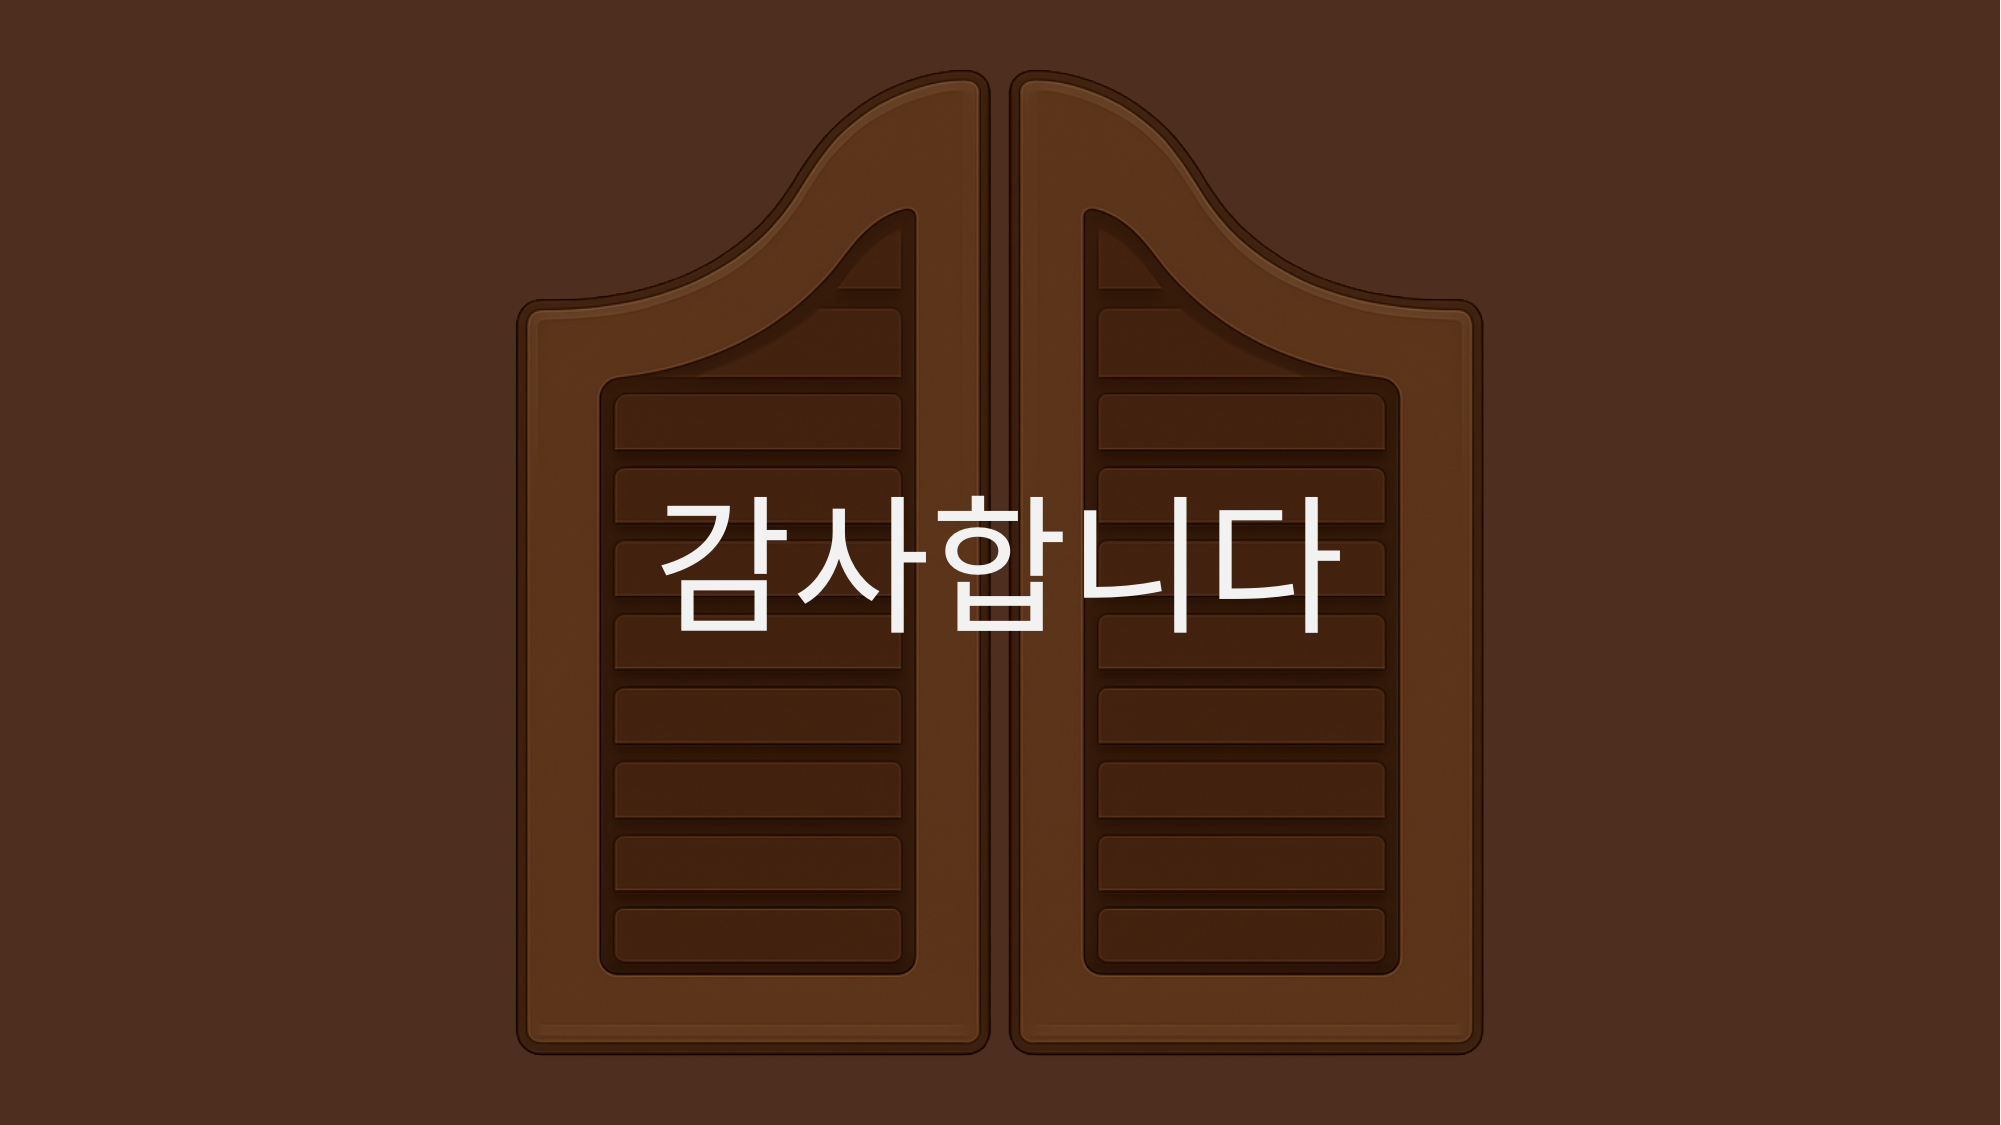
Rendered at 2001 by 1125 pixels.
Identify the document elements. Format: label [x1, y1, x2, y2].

text_box [505, 58, 1495, 1067]
text_box [0, 0, 2000, 1125]
